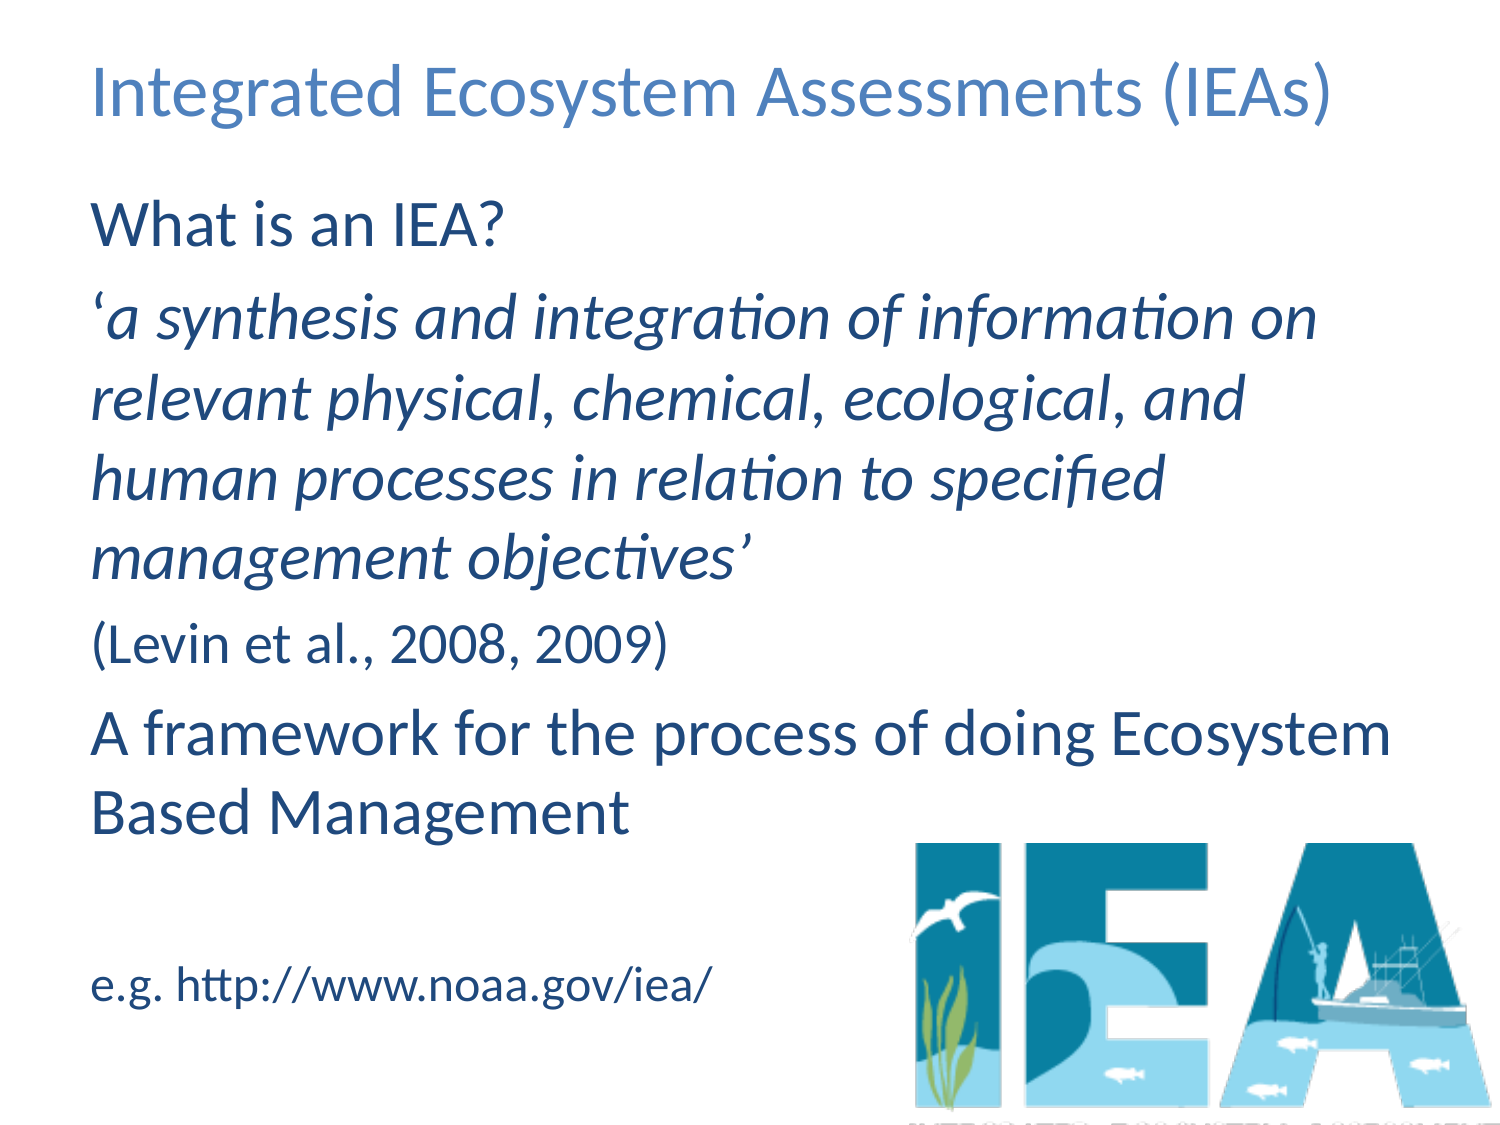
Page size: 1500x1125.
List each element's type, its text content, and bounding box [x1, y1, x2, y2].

picture [908, 842, 1500, 1125]
list What is an IEA? ‘a synthesis and integration of information on relevant physical, chemical, ecological, and human processes in relation to specified management objectives’ (Levin et al., 2008, 2009) A framework for the process of doing Ecosystem Based Management e.g. http://www.noaa.gov/iea/ [75, 172, 1425, 1090]
title Integrated Ecosystem Assessments (IEAs) [75, 30, 1425, 144]
